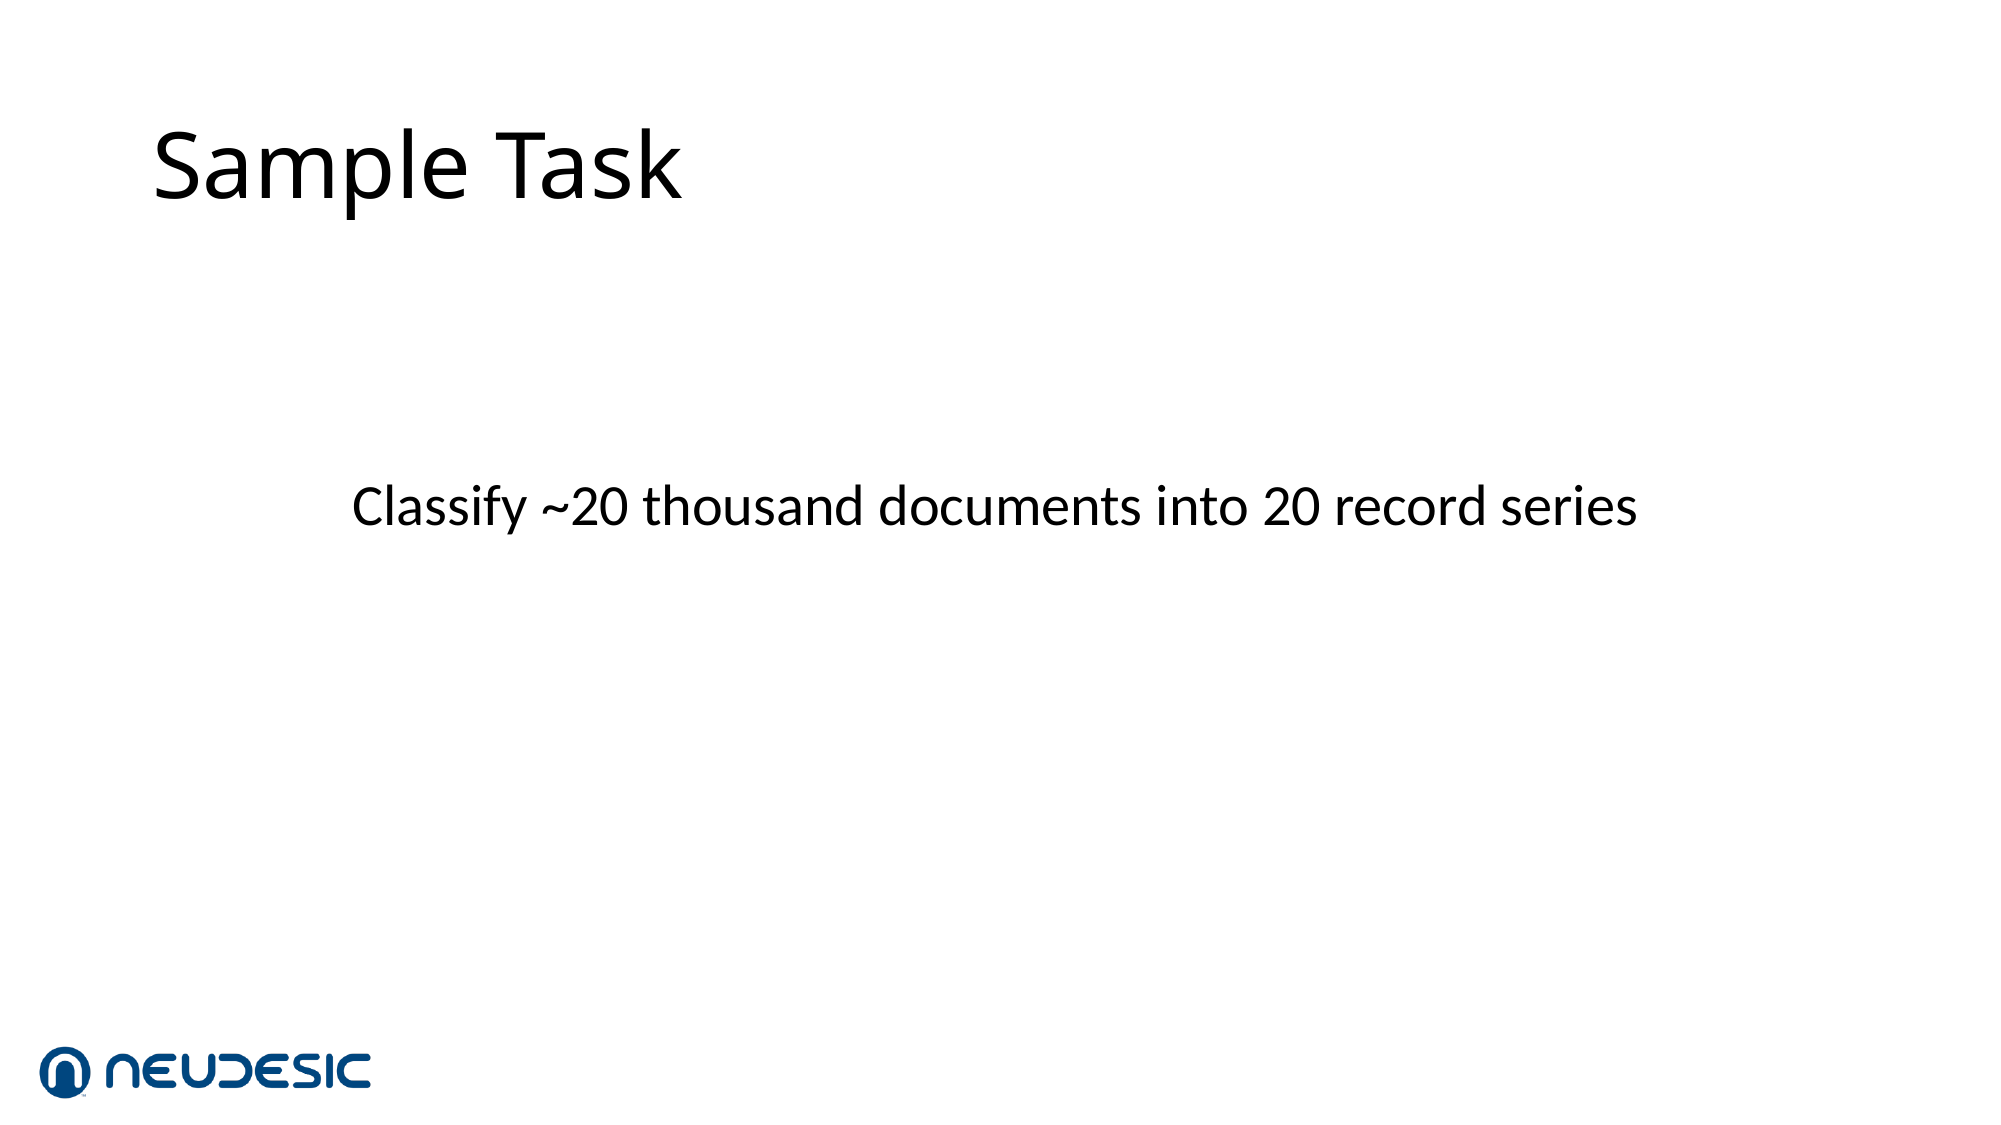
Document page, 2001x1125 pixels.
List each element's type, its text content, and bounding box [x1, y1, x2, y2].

title Sample Task [137, 59, 1863, 278]
picture [32, 1045, 377, 1099]
list Classify ~20 thousand documents into 20 record series [337, 467, 1663, 627]
